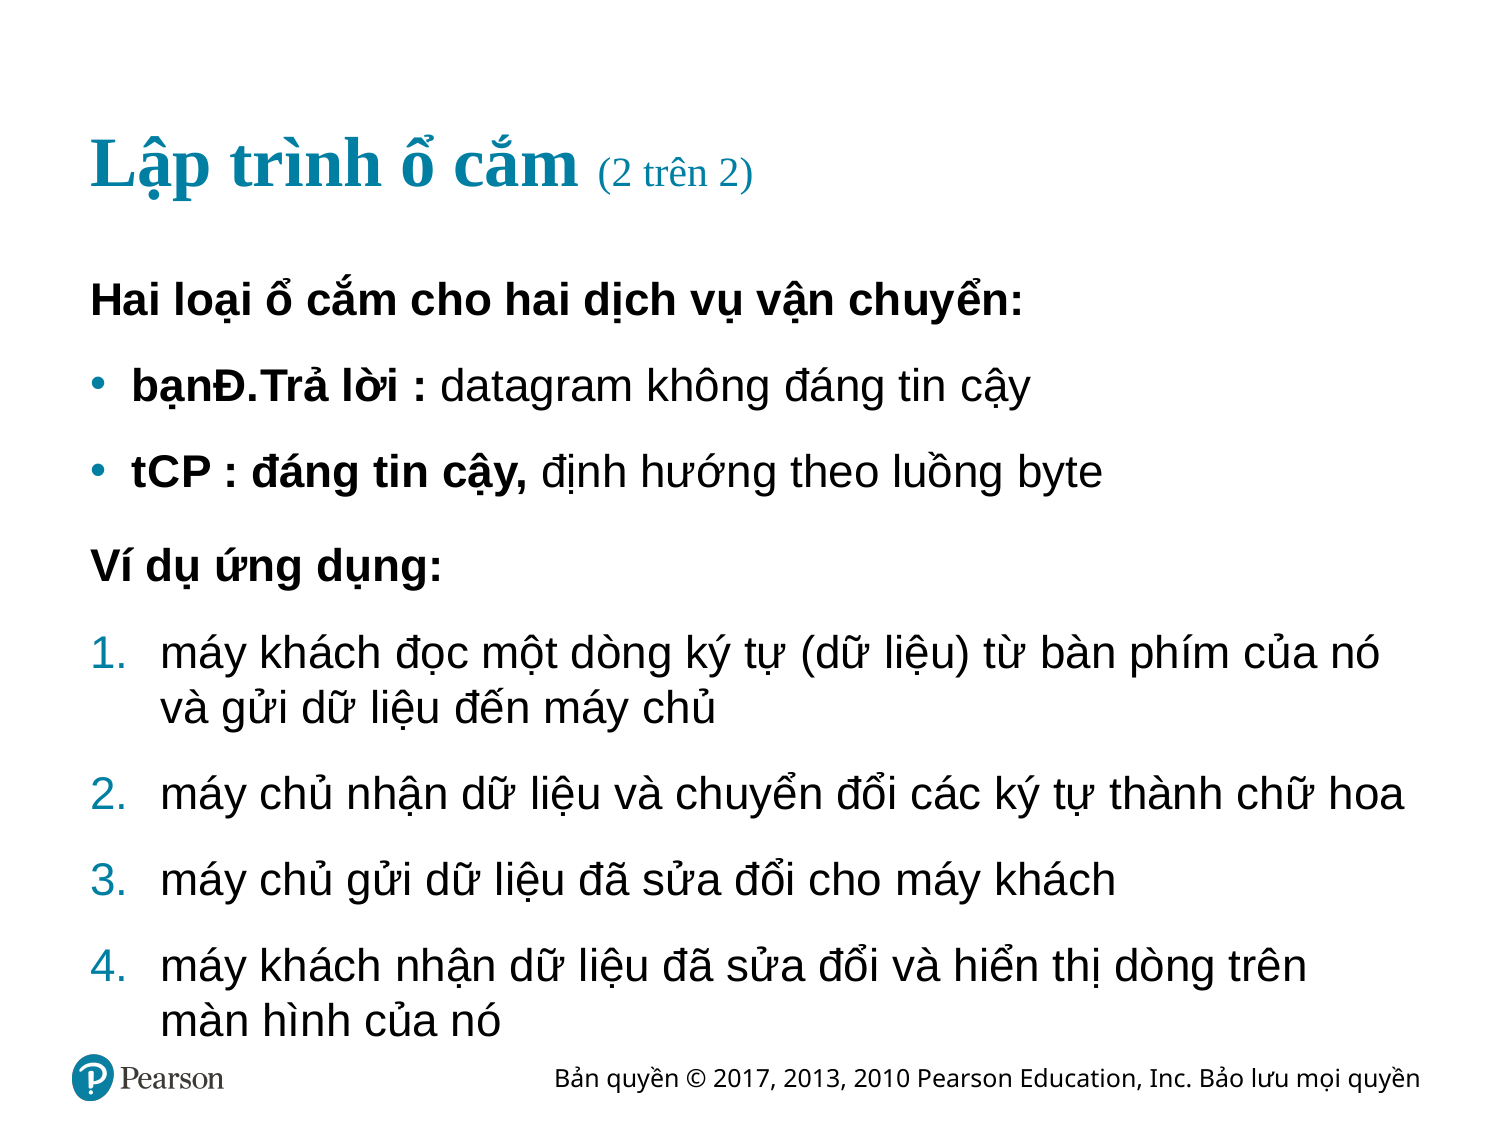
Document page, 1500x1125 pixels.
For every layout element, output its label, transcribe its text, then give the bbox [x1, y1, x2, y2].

picture [72, 1054, 80, 1070]
picture [98, 1058, 224, 1101]
picture [72, 1087, 83, 1101]
list Ví dụ ứng dụng: máy khách đọc một dòng ký tự (dữ liệu) từ bàn phím của nó và gửi dữ liệu đến máy chủ máy chủ nhận dữ liệu và chuyển đổi các ký tự thành chữ hoa máy chủ gửi dữ liệu đã sửa đổi cho máy khách máy khách nhận dữ liệu đã sửa đổi và hiển thị dòng trên màn hình của nó [75, 529, 1425, 1058]
title Lập trình ổ cắm (2 trên 2) [75, 35, 1425, 216]
picture [80, 1063, 106, 1088]
list Hai loại ổ cắm cho hai dịch vụ vận chuyển: bạn Đ. Trả lời : datagram không đáng tin cậy t C P : đáng tin cậy, định hướng theo luồng byte [75, 262, 1425, 504]
